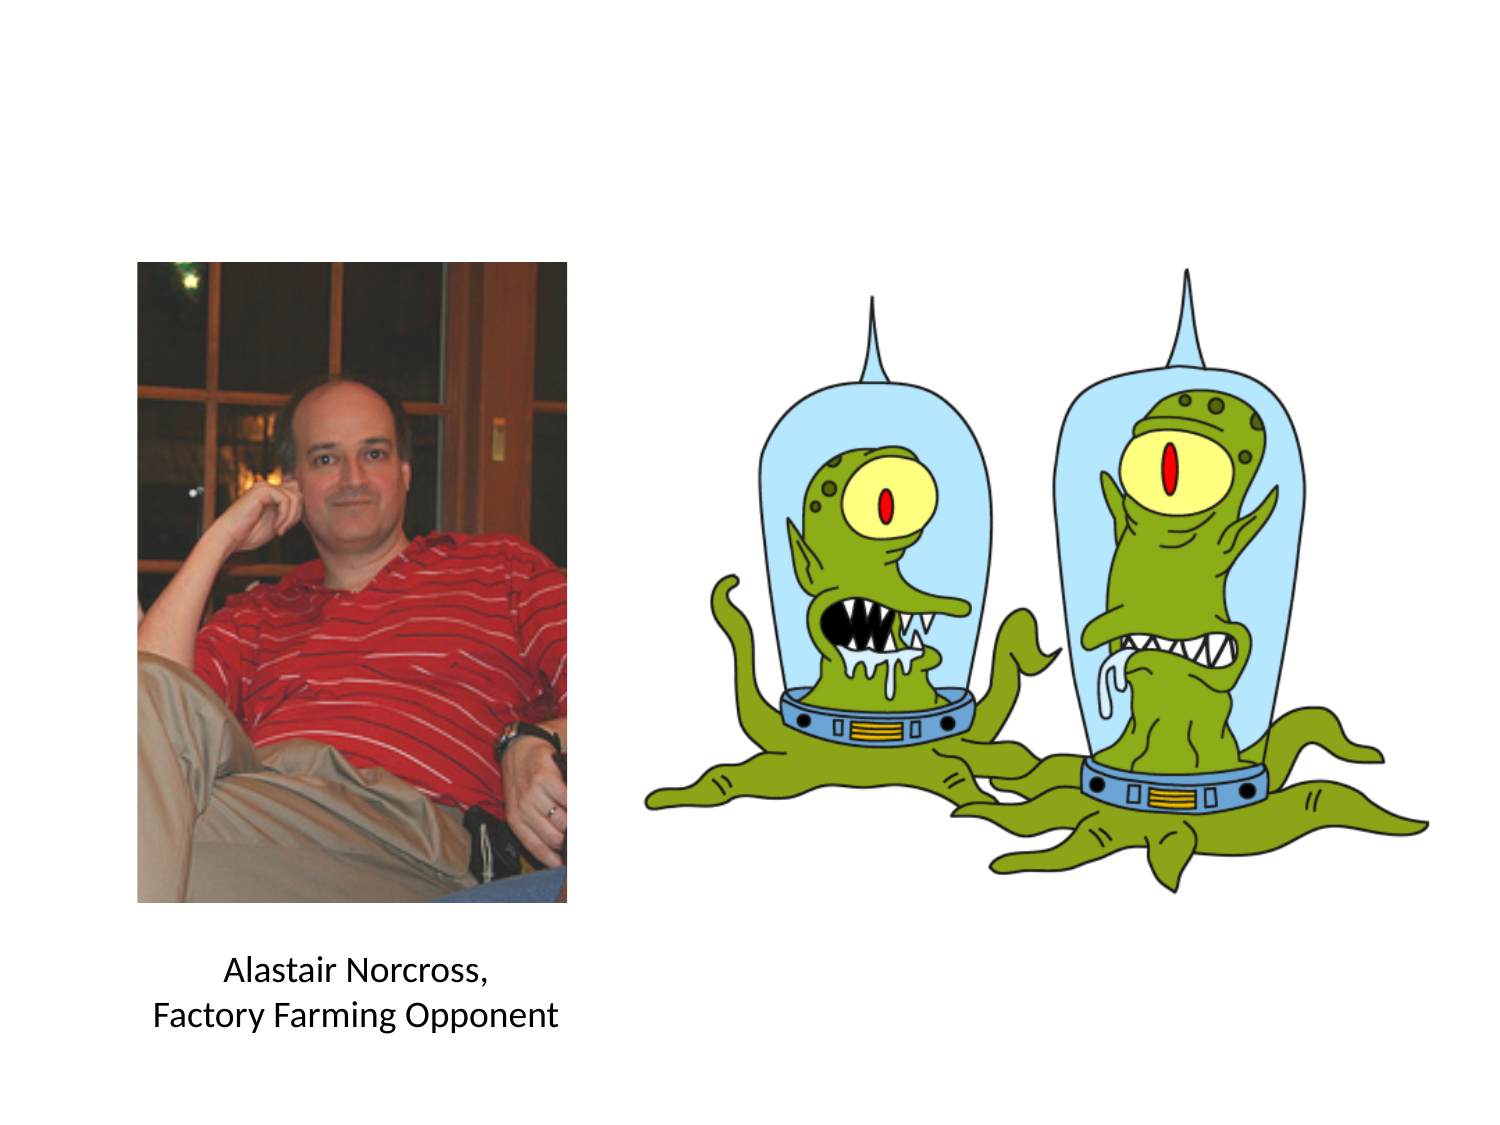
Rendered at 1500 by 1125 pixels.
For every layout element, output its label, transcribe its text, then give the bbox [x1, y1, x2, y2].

text_box Alastair Norcross, Factory Farming Opponent [112, 937, 600, 1043]
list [137, 262, 568, 903]
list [637, 262, 1439, 900]
